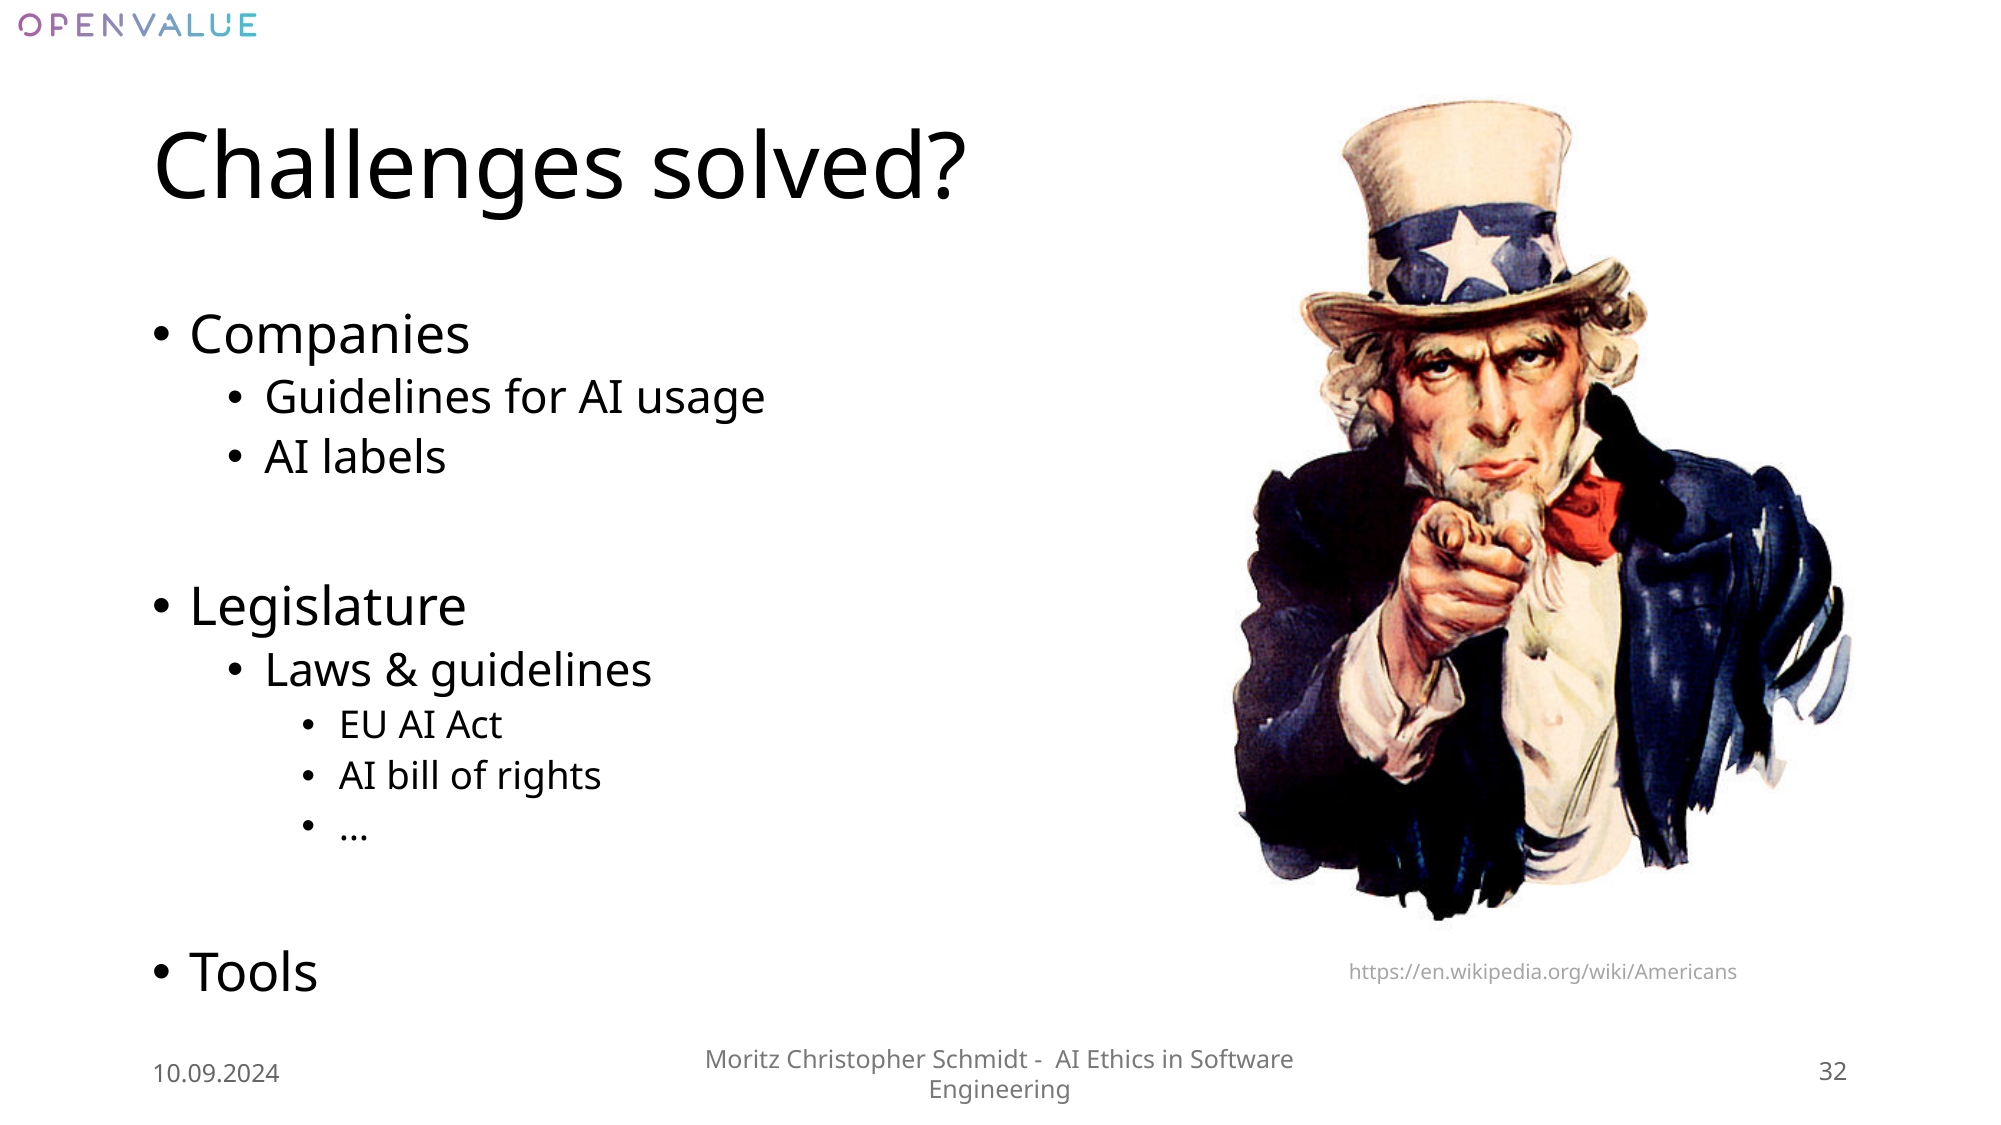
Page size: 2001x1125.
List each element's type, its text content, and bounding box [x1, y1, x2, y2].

title Challenges solved? [137, 59, 1863, 278]
text_box Companies Guidelines for AI usage AI labels Legislature Laws & guidelines EU AI Act AI bill of rights … Tools [137, 299, 1122, 1014]
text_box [1223, 82, 1863, 993]
picture [18, 12, 257, 38]
slide_number 32 [1412, 1042, 1863, 1103]
footer Moritz Christopher Schmidt - AI Ethics in Software Engineering [647, 1043, 1353, 1104]
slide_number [137, 1042, 588, 1103]
